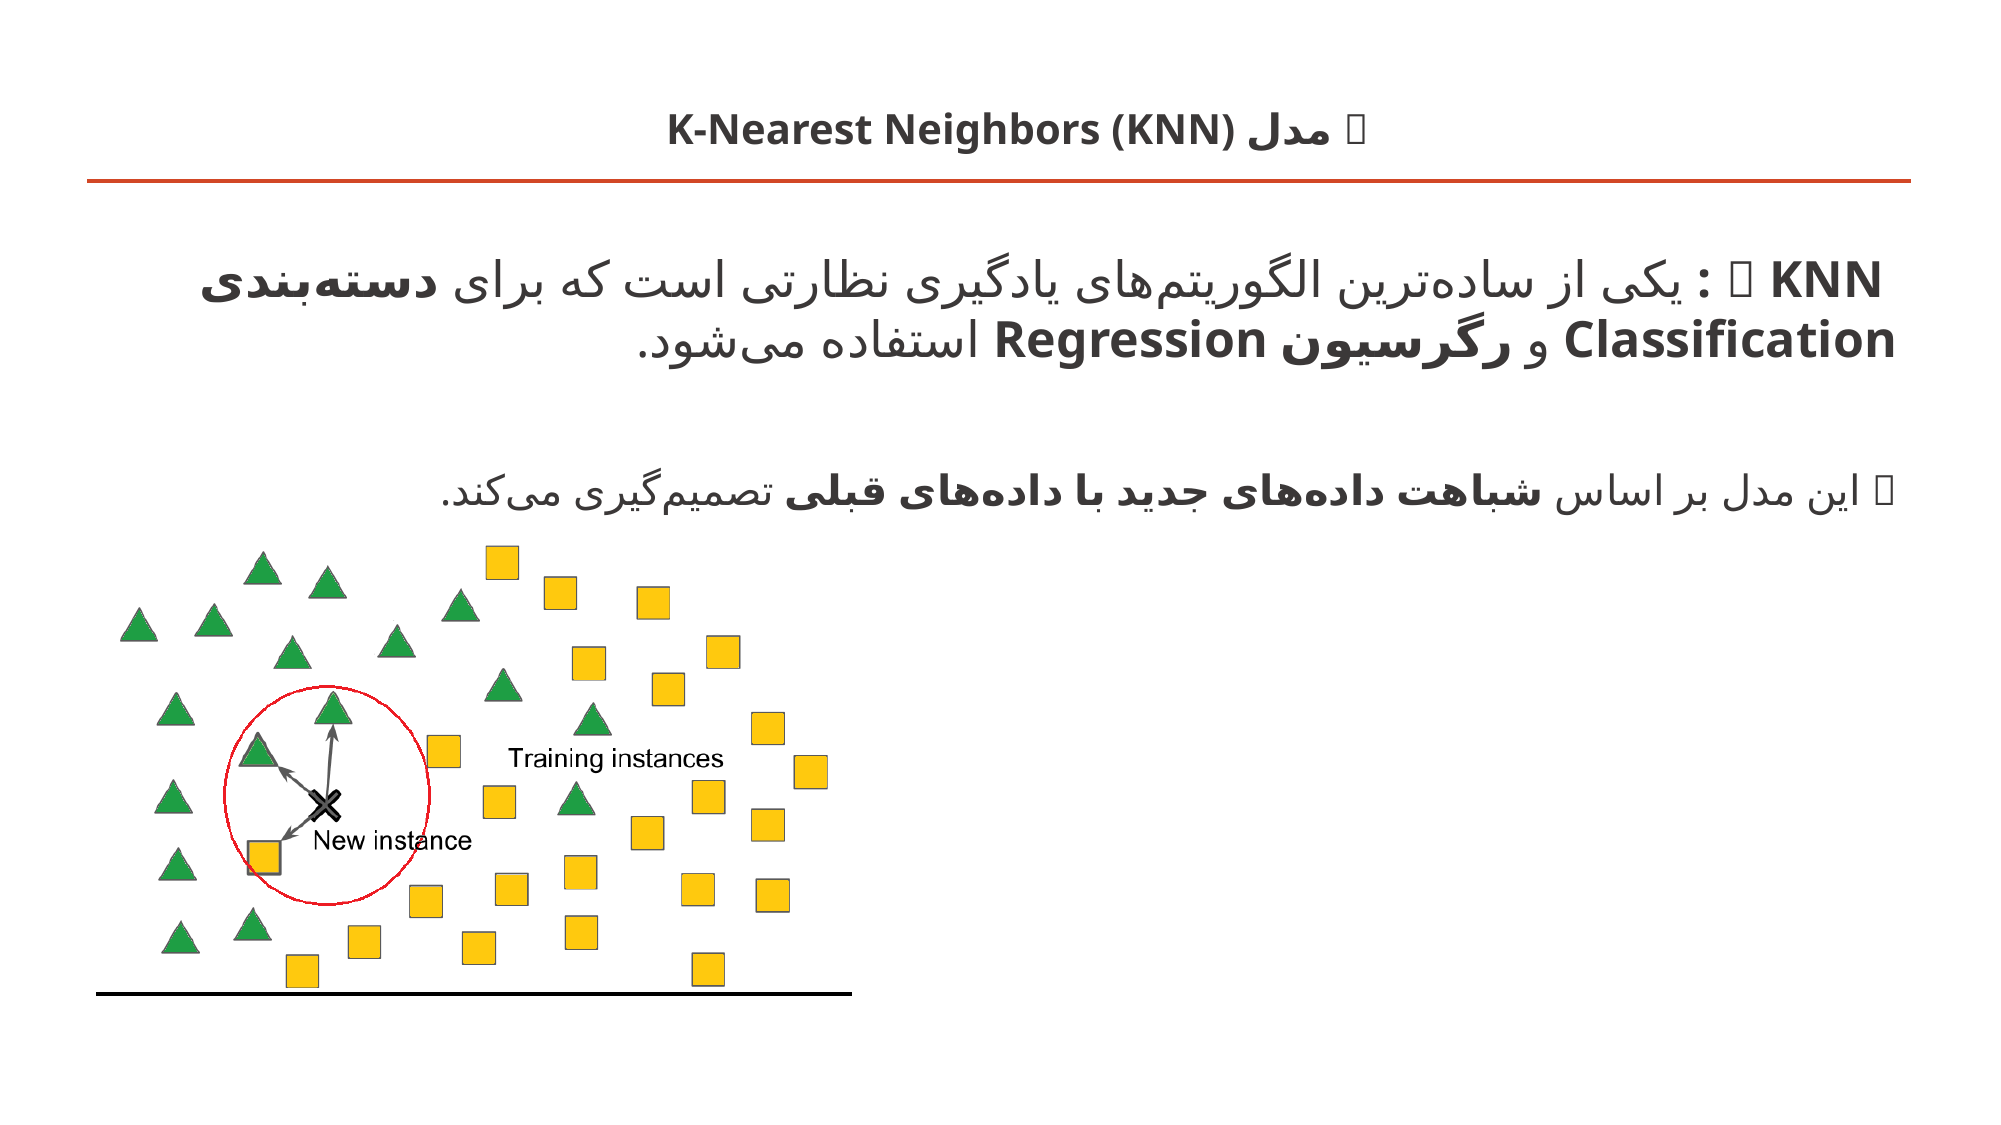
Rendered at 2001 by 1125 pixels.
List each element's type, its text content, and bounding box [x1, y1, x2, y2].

list KNN ✅ : یکی از ساده‌ترین الگوریتم‌های یادگیری نظارتی است که برای دسته‌بندی Classification و رگرسیون Regression استفاده می‌شود. ✅ این مدل بر اساس شباهت داده‌های جدید با داده‌های قبلی تصمیم‌گیری می‌کند. [72, 239, 1912, 995]
picture [96, 533, 852, 1012]
text_box 📌 مدل K-Nearest Neighbors (KNN) [97, 95, 1937, 188]
